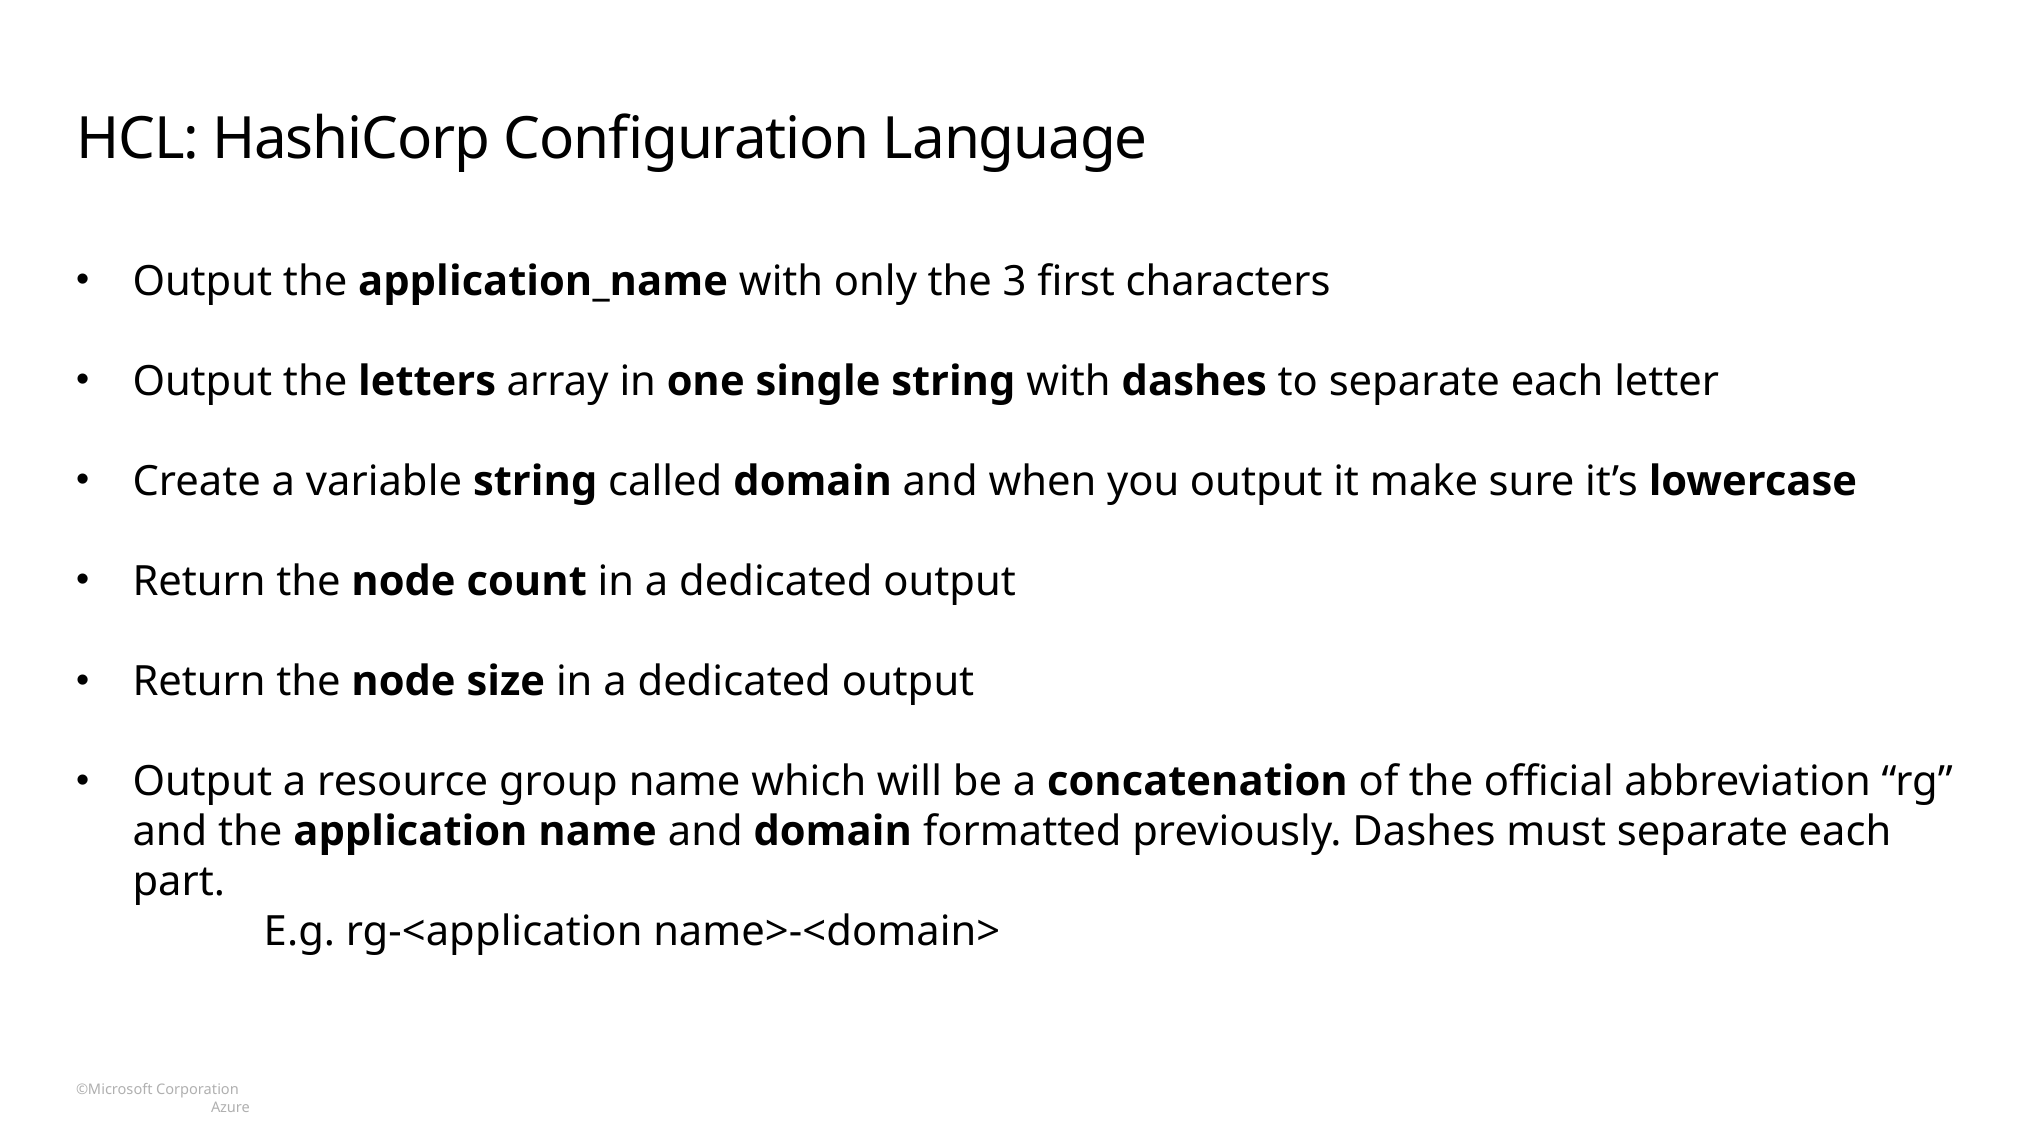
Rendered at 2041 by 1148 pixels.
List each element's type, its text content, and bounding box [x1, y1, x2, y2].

list Output the application_name with only the 3 first characters Output the letters array in one single string with dashes to separate each letter Create a variable string called domain and when you output it make sure it’s lowercase Return the node count in a dedicated output Return the node size in a dedicated output Output a resource group name which will be a concatenation of the official abbreviation “rg” and the application name and domain formatted previously. Dashes must separate each part. E.g. rg-<application name>-<domain> [76, 253, 1969, 961]
title HCL: HashiCorp Configuration Language [76, 103, 1969, 172]
